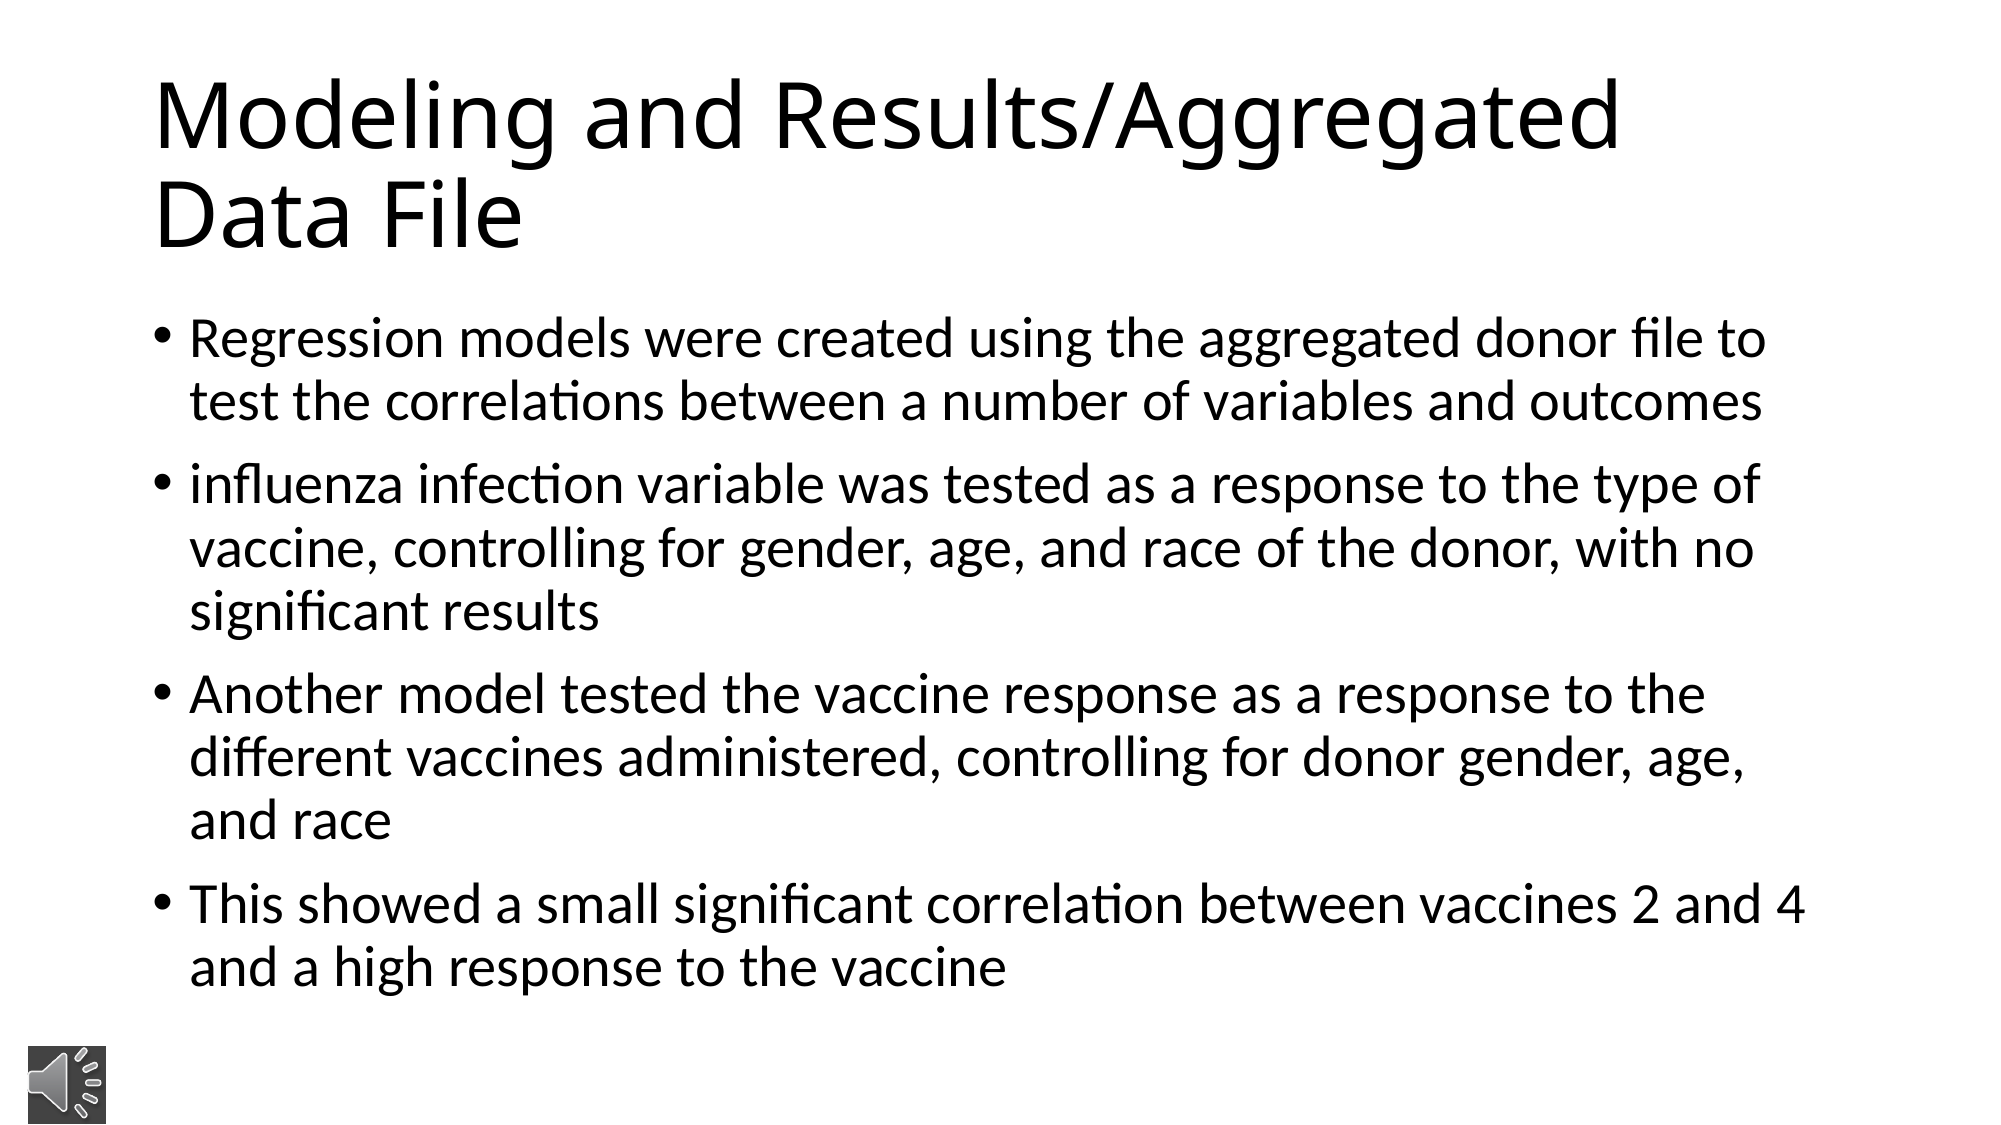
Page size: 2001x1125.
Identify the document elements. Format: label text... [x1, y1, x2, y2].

list Regression models were created using the aggregated donor file to test the correlations between a number of variables and outcomes influenza infection variable was tested as a response to the type of vaccine, controlling for gender, age, and race of the donor, with no significant results Another model tested the vaccine response as a response to the different vaccines administered, controlling for donor gender, age, and race This showed a small significant correlation between vaccines 2 and 4 and a high response to the vaccine [137, 299, 1863, 1014]
title Modeling and Results/Aggregated Data File [137, 59, 1863, 278]
picture [26, 1044, 107, 1125]
